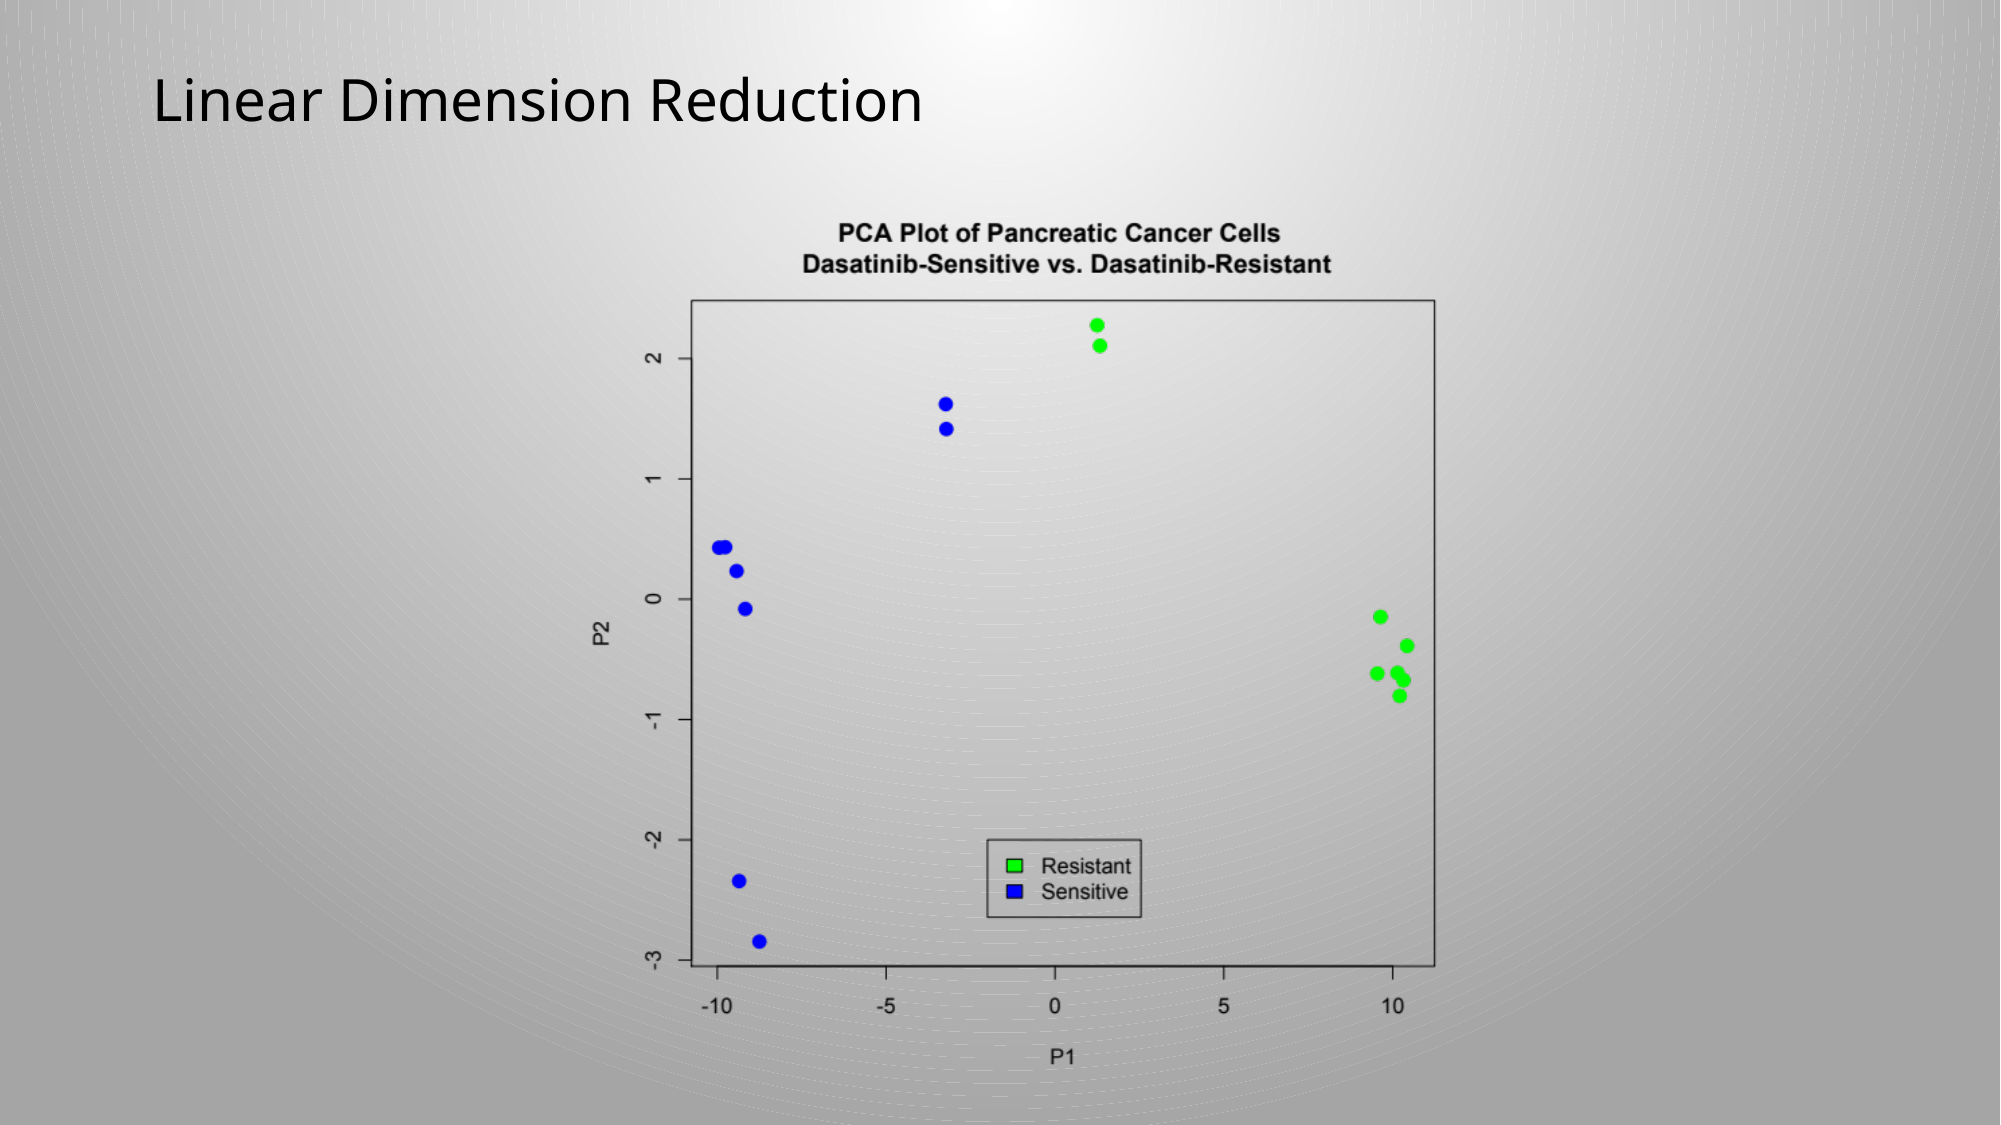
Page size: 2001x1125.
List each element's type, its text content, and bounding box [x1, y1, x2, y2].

title Linear Dimension Reduction [137, 59, 1636, 145]
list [586, 195, 1487, 1096]
